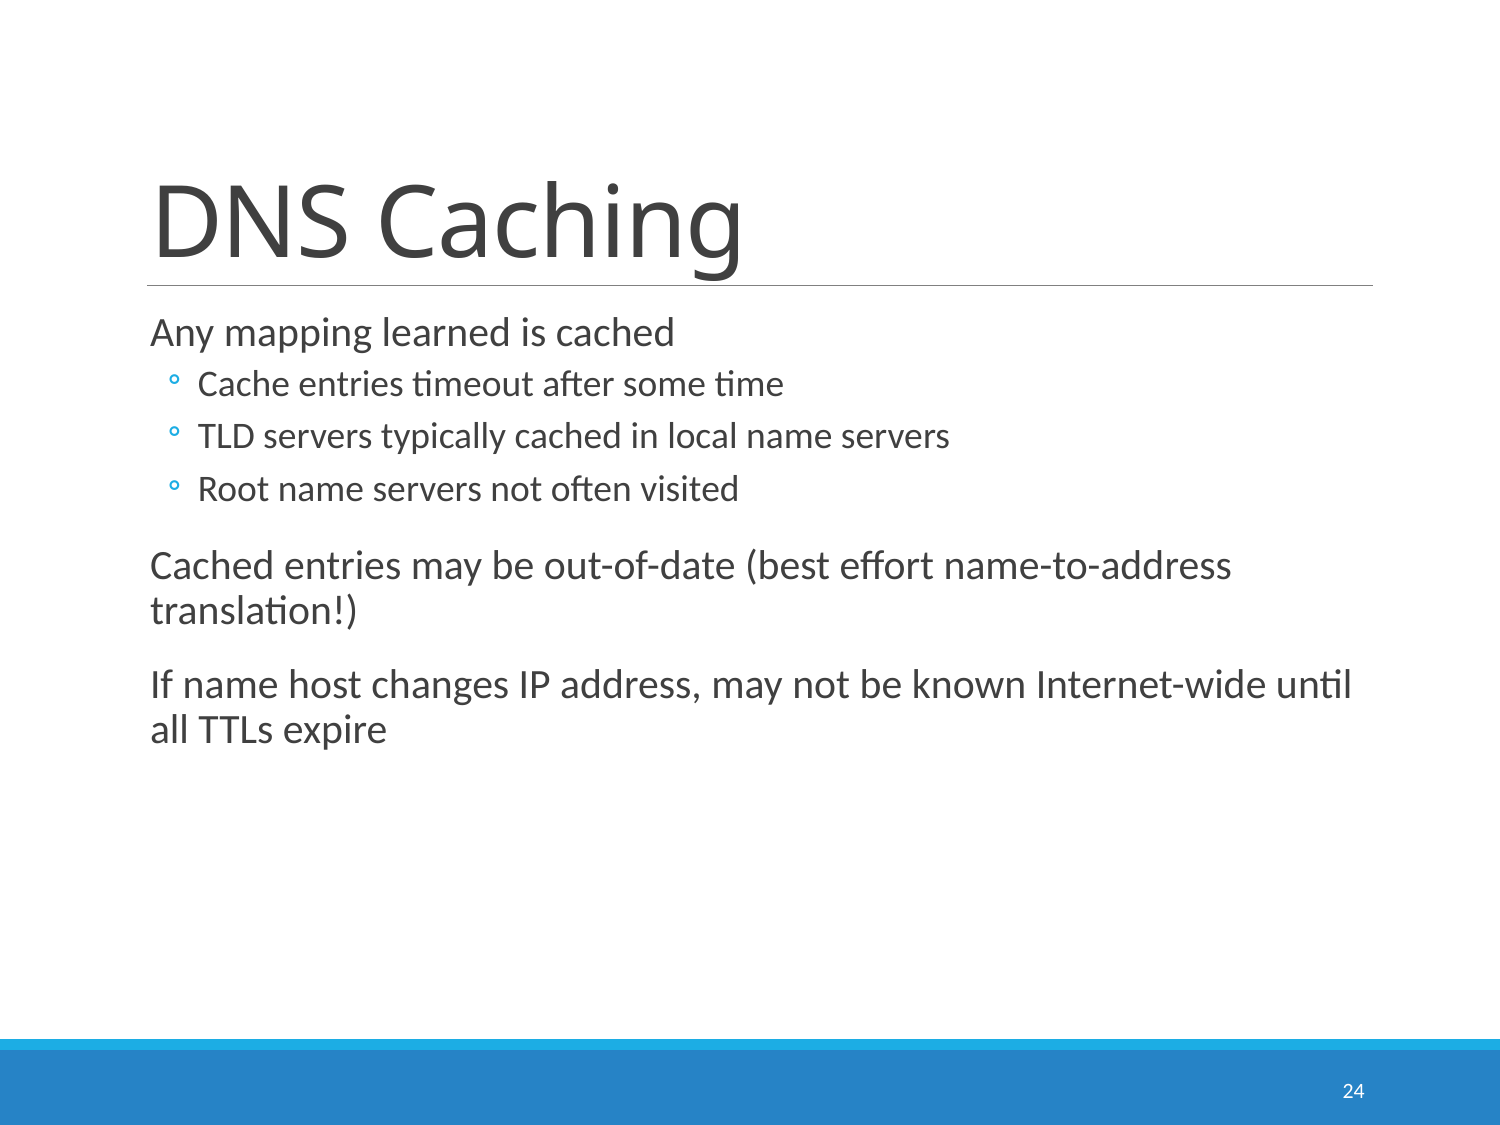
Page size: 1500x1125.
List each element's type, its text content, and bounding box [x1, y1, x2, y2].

title DNS Caching [135, 47, 1373, 285]
slide_number 24 [1218, 1059, 1380, 1120]
list Any mapping learned is cached Cache entries timeout after some time TLD servers typically cached in local name servers Root name servers not often visited Cached entries may be out-of-date (best effort name-to-address translation!) If name host changes IP address, may not be known Internet-wide until all TTLs expire [135, 302, 1373, 963]
